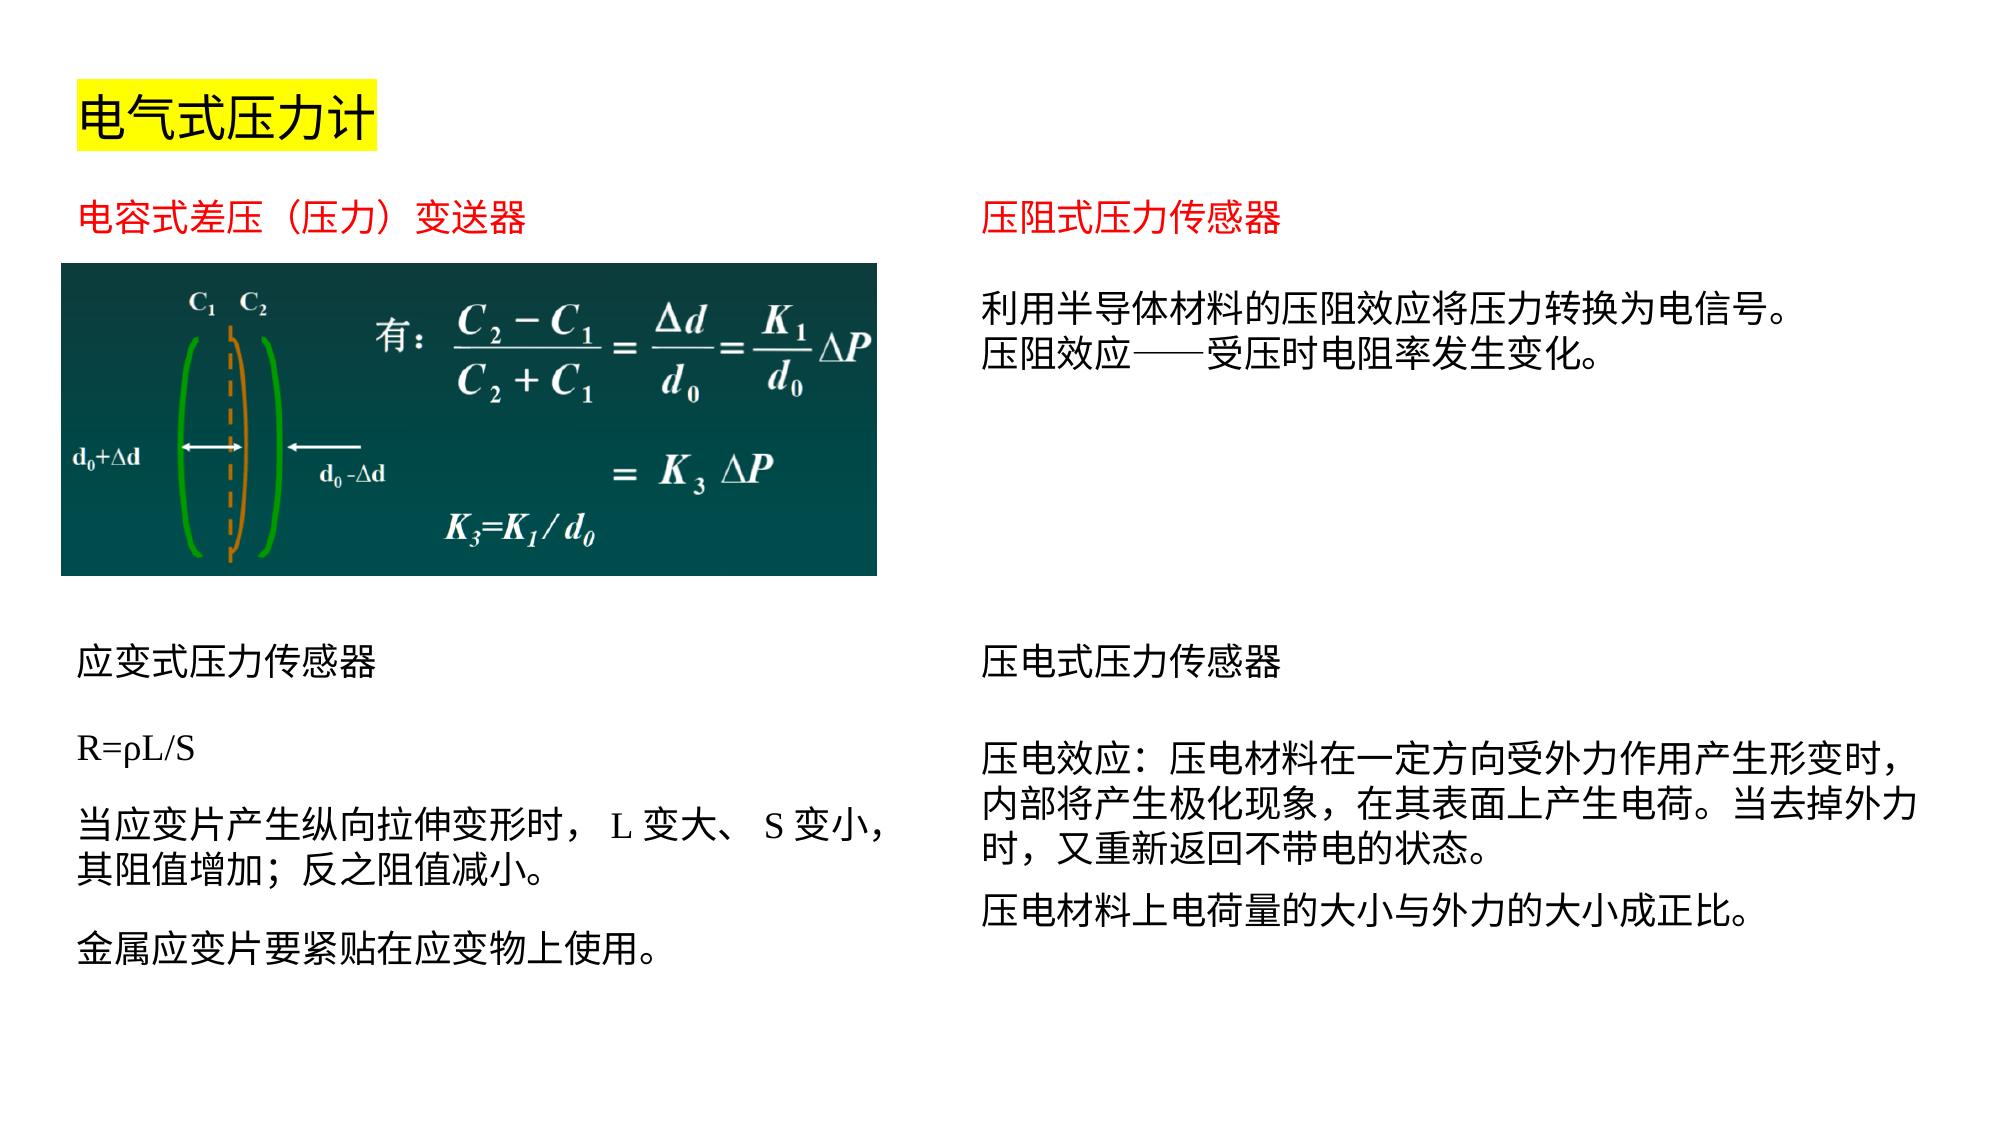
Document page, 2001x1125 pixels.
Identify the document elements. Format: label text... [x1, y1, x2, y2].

text_box 电气式压力计 [61, 79, 836, 154]
text_box 压电式压力传感器 [967, 630, 1967, 691]
text_box 电容式差压（压力）变送器 [61, 186, 967, 246]
text_box R=ρL/S [61, 715, 1062, 776]
picture [61, 263, 877, 576]
text_box 压电效应：压电材料在一定方向受外力作用产生形变时，内部将产生极化现象，在其表面上产生电荷。当去掉外力时，又重新返回不带电的状态。 [967, 728, 1967, 878]
text_box 应变式压力传感器 [61, 630, 967, 691]
text_box 压阻式压力传感器 [967, 186, 1967, 246]
text_box 利用半导体材料的压阻效应将压力转换为电信号。 压阻效应——受压时电阻率发生变化。 [967, 277, 1967, 383]
text_box 压电材料上电荷量的大小与外力的大小成正比。 [967, 879, 1967, 940]
text_box 当应变片产生纵向拉伸变形时，L变大、S变小，其阻值增加；反之阻值减小。 [61, 793, 900, 899]
text_box 金属应变片要紧贴在应变物上使用。 [61, 917, 1062, 978]
